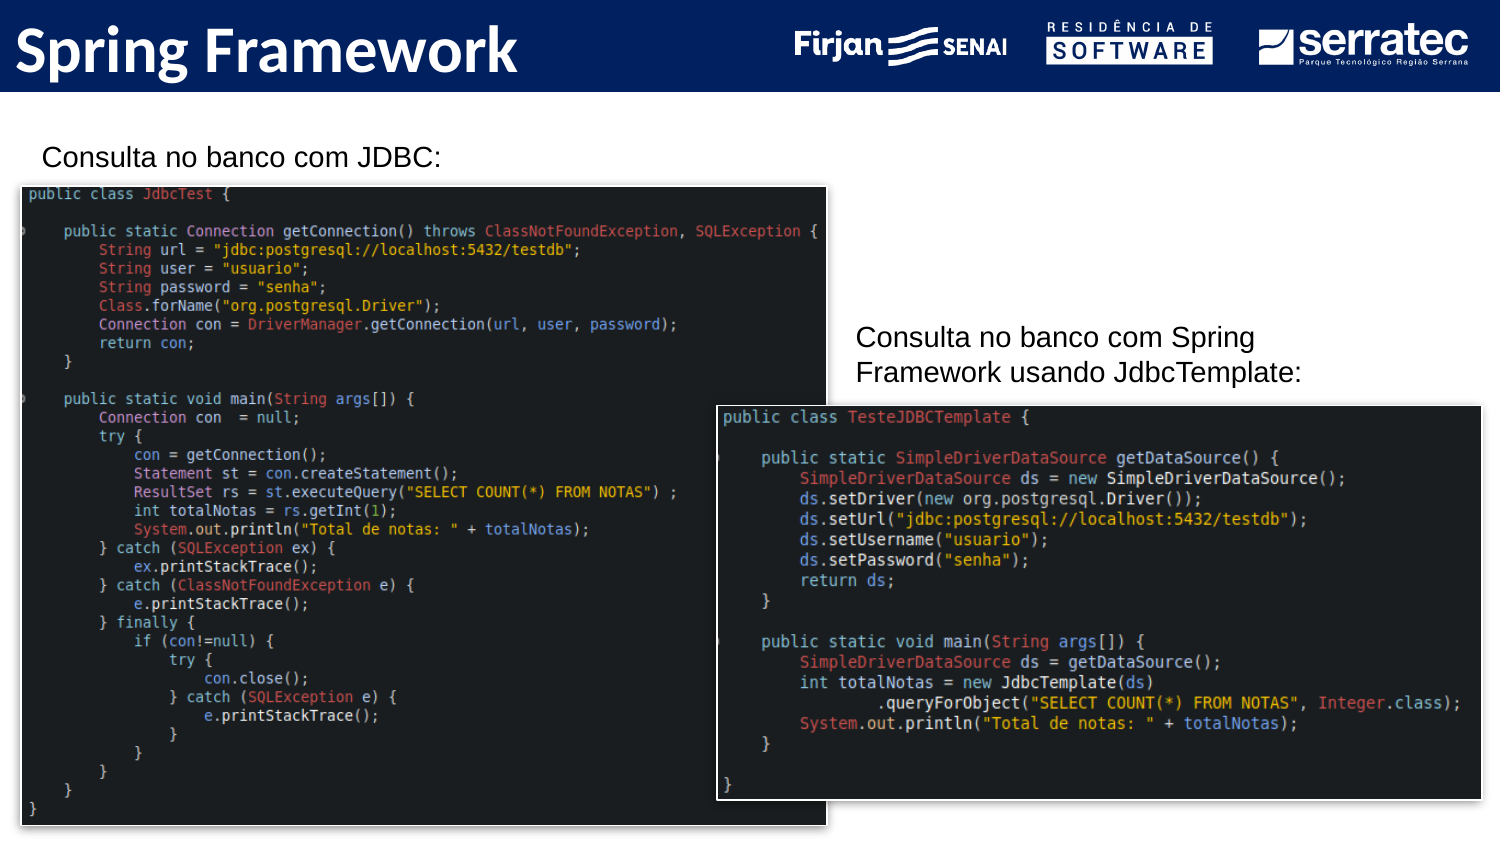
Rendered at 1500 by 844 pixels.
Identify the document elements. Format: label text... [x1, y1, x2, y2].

text_box Consulta no banco com JDBC: [26, 123, 724, 185]
title Spring Framework [0, 0, 790, 72]
picture [771, 12, 1239, 80]
picture [1259, 23, 1468, 66]
text_box Consulta no banco com Spring Framework usando JdbcTemplate: [840, 303, 1401, 395]
picture [21, 186, 1482, 826]
